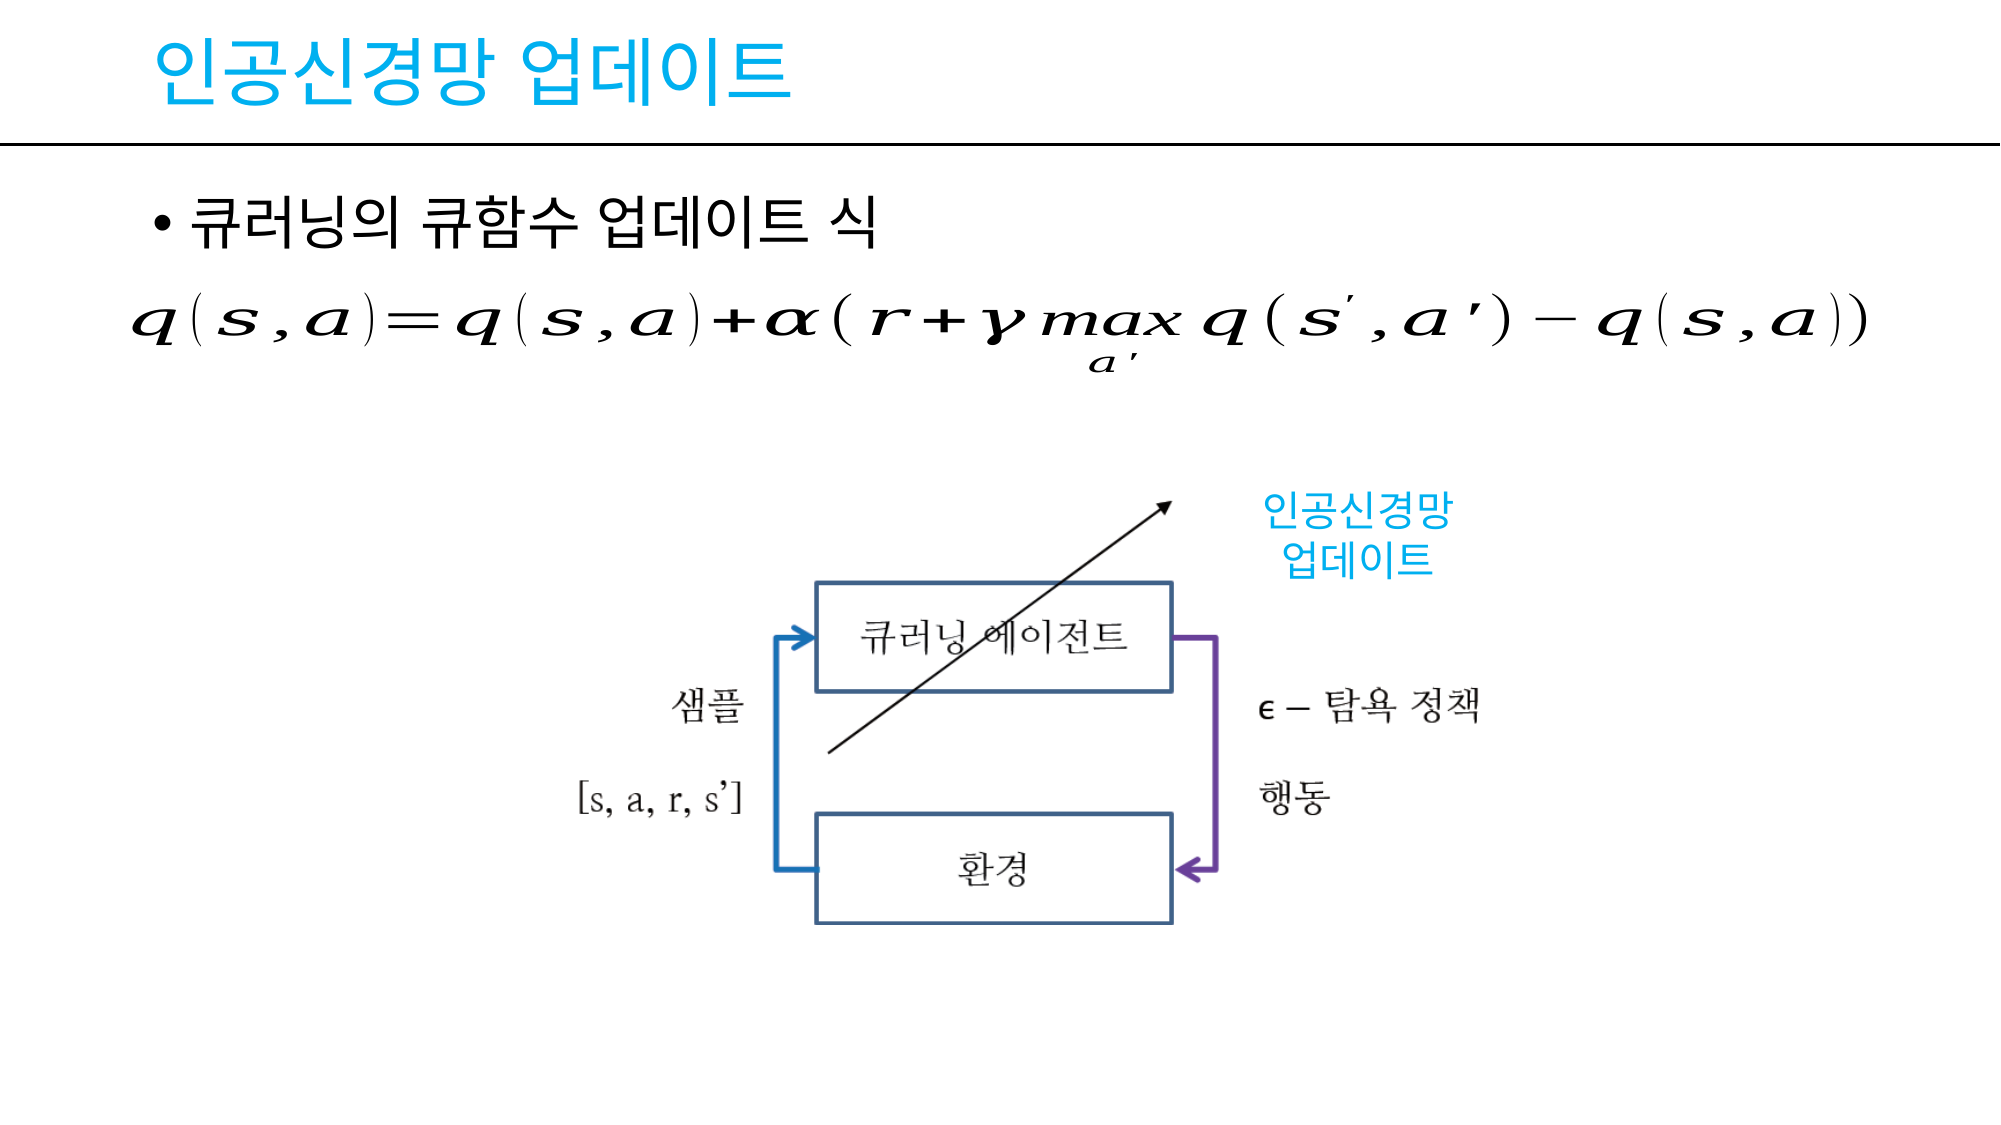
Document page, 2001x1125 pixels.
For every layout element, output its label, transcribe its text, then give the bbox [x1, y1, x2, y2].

title 인공신경망 업데이트 [137, 9, 1863, 143]
list 큐러닝의 큐함수 업데이트 식 [137, 187, 1863, 1043]
picture [420, 479, 1580, 925]
